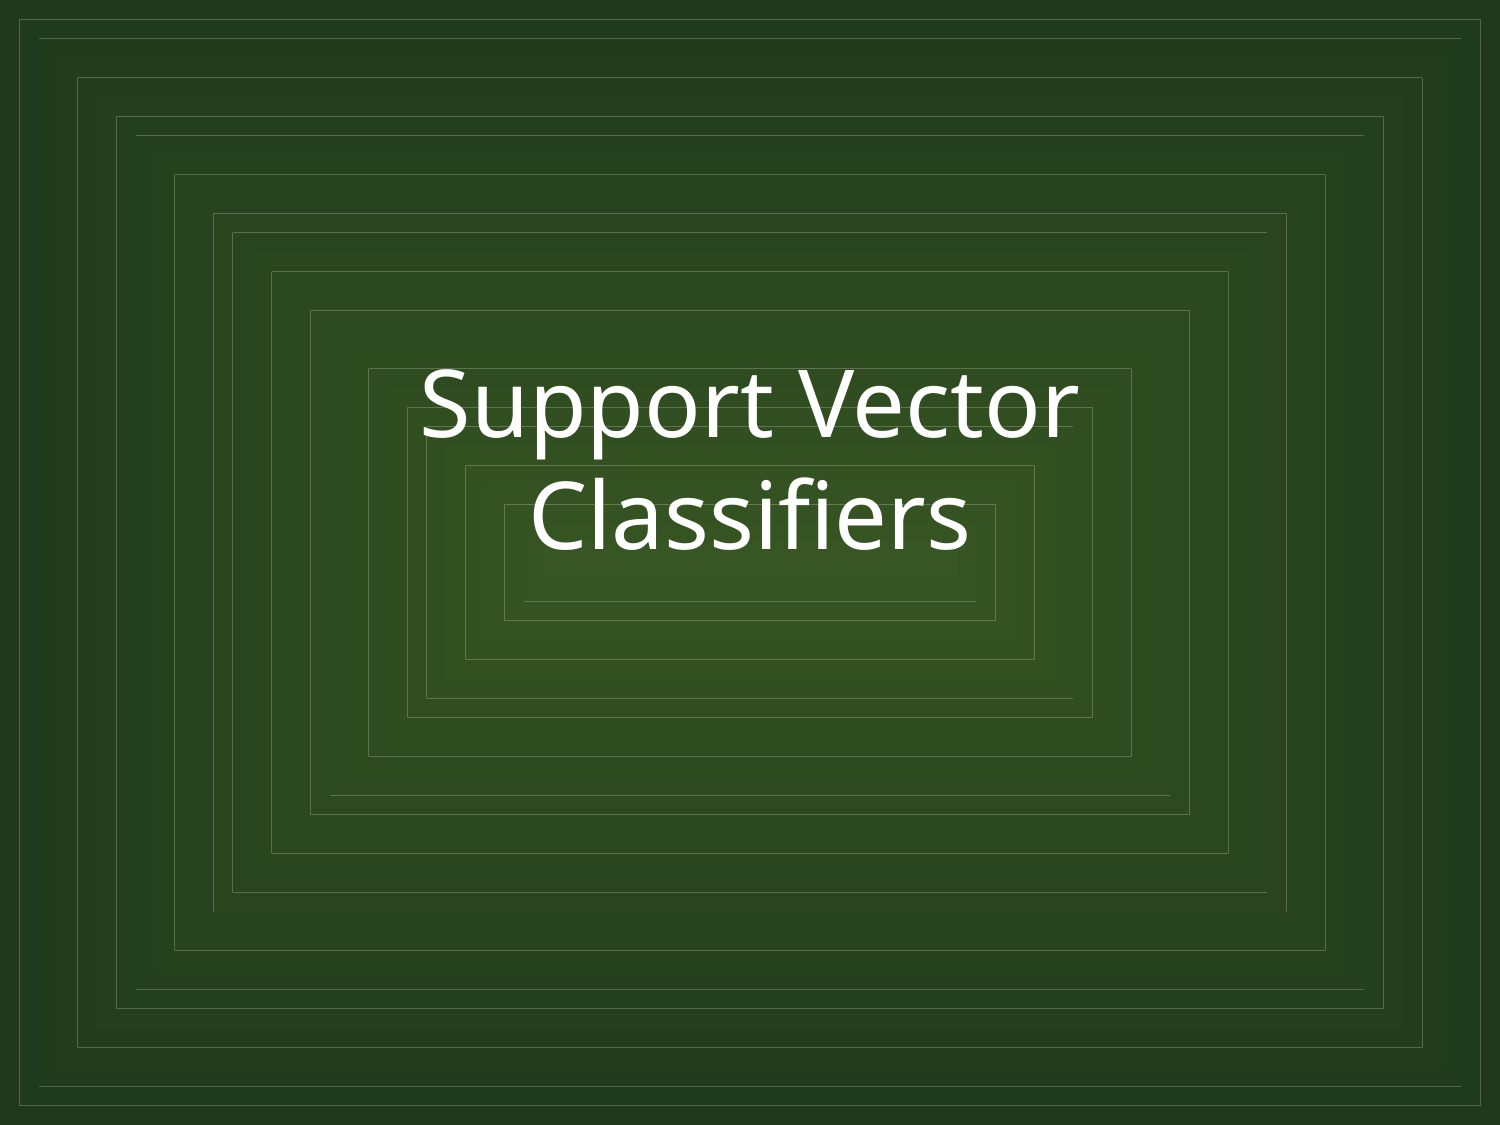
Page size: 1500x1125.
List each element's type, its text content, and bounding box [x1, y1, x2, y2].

title Support Vector Classifiers [187, 184, 1313, 576]
